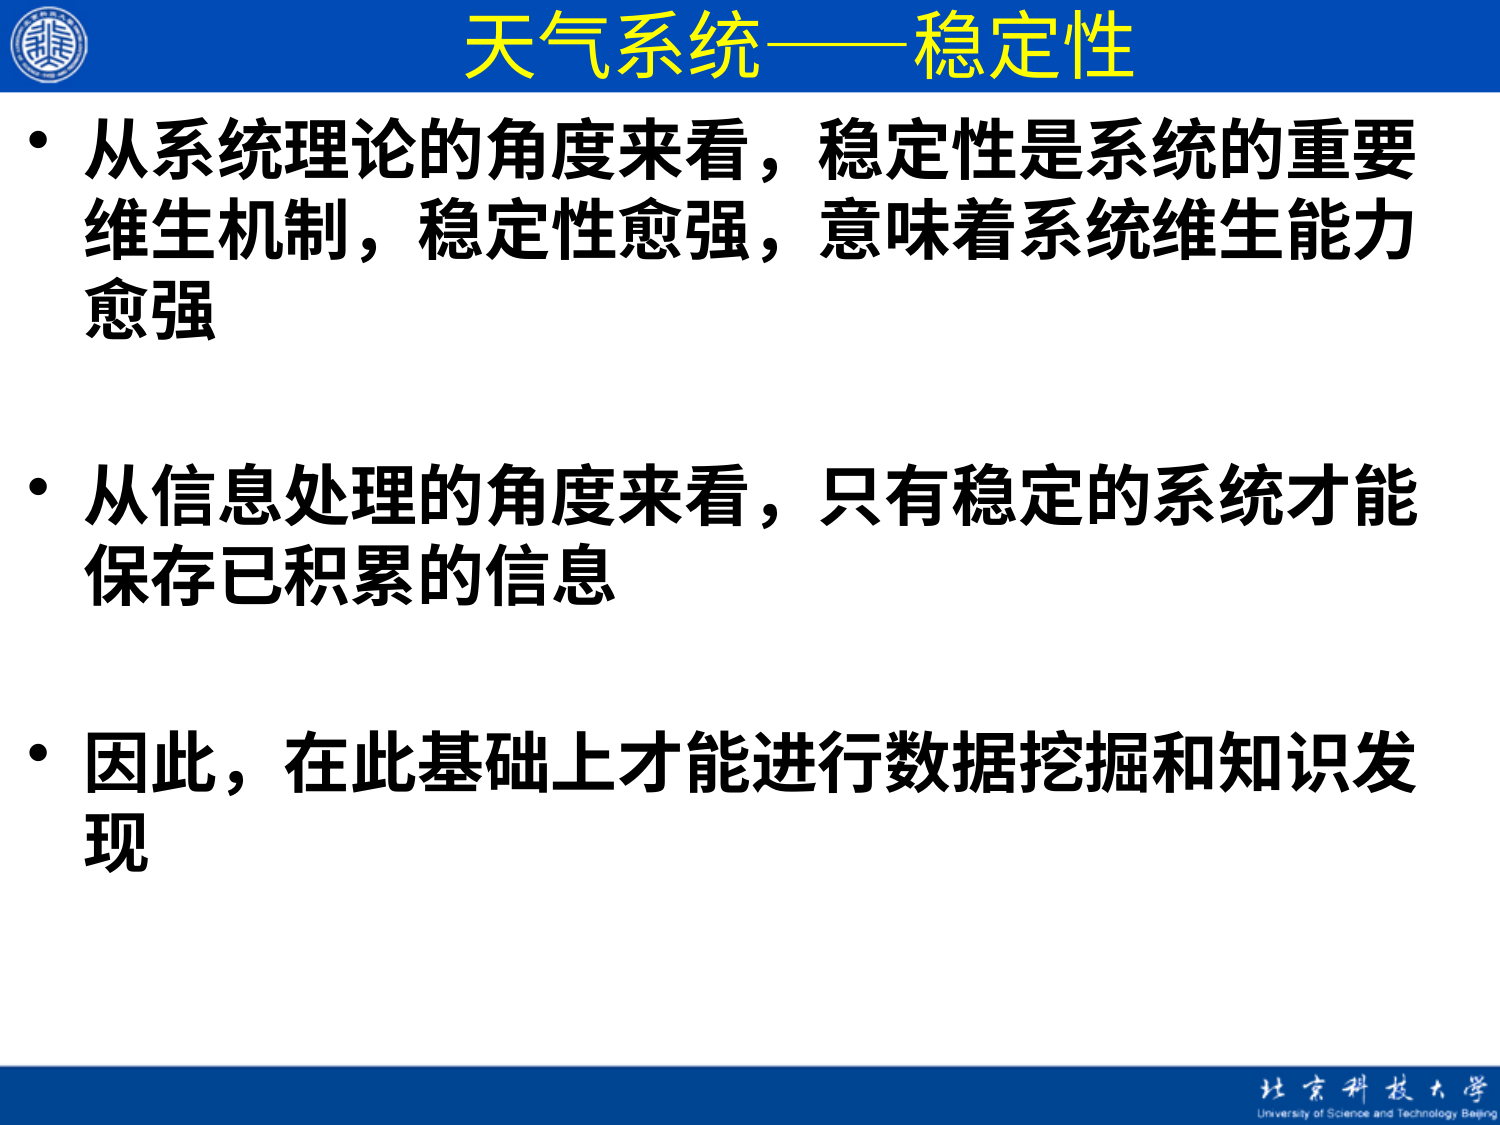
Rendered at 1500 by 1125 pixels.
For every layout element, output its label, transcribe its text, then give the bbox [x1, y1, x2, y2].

picture [0, 0, 1500, 1125]
list 从系统理论的角度来看，稳定性是系统的重要维生机制，稳定性愈强，意味着系统维生能力愈强 从信息处理的角度来看，只有稳定的系统才能保存已积累的信息 因此，在此基础上才能进行数据挖掘和知识发现 [12, 99, 1488, 1063]
title 天气系统——稳定性 [125, 0, 1475, 88]
